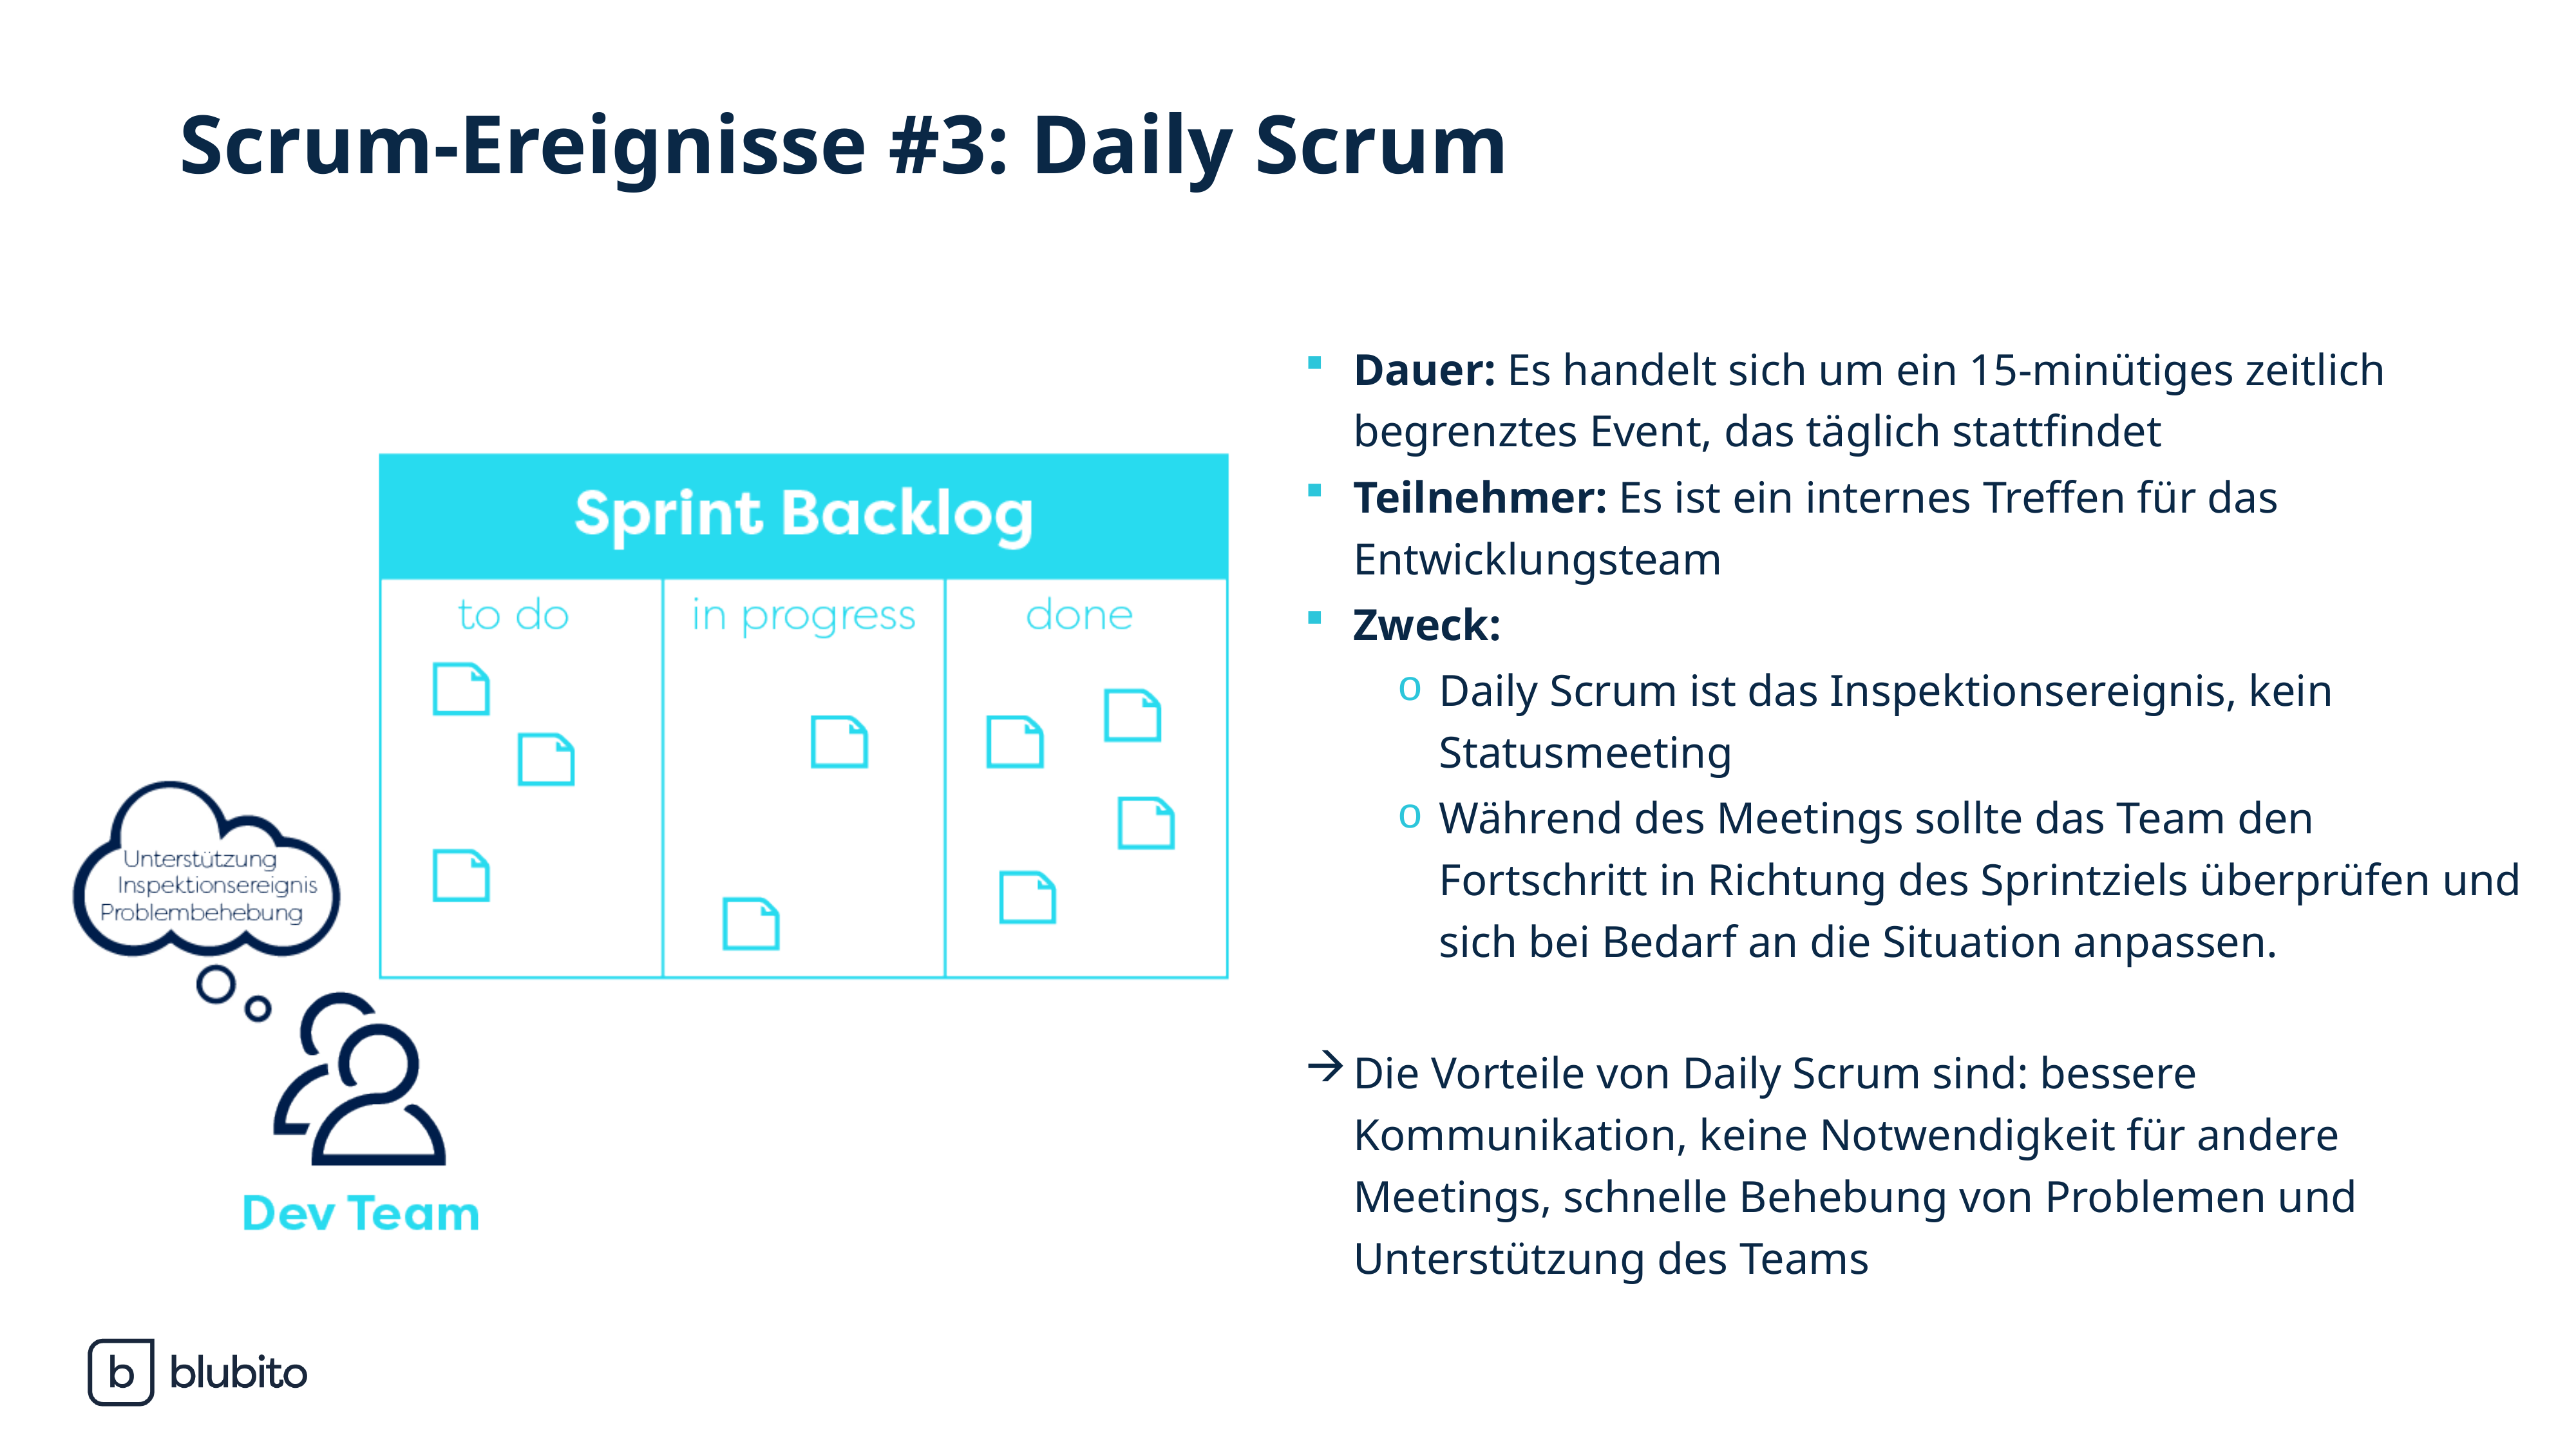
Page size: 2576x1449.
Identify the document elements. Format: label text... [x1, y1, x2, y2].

picture [0, 190, 1569, 1235]
picture [88, 1338, 307, 1406]
list Dauer: Es handelt sich um ein 15-minütiges zeitlich begrenztes Event, das täglich stattfindet Teilnehmer: Es ist ein internes Treffen für das Entwicklungsteam Zweck: Daily Scrum ist das Inspektionsereignis, kein Statusmeeting Während des Meetings sollte das Team den Fortschritt in Richtung des Sprintziels überprüfen und sich bei Bedarf an die Situation anpassen. Die Vorteile von Daily Scrum sind: bessere Kommunikation, keine Notwendigkeit für andere Meetings, schnelle Behebung von Problemen und Unterstützung des Teams [1569, 327, 2541, 1165]
list Scrum-Ereignisse #3: Daily Scrum [169, 102, 2314, 193]
